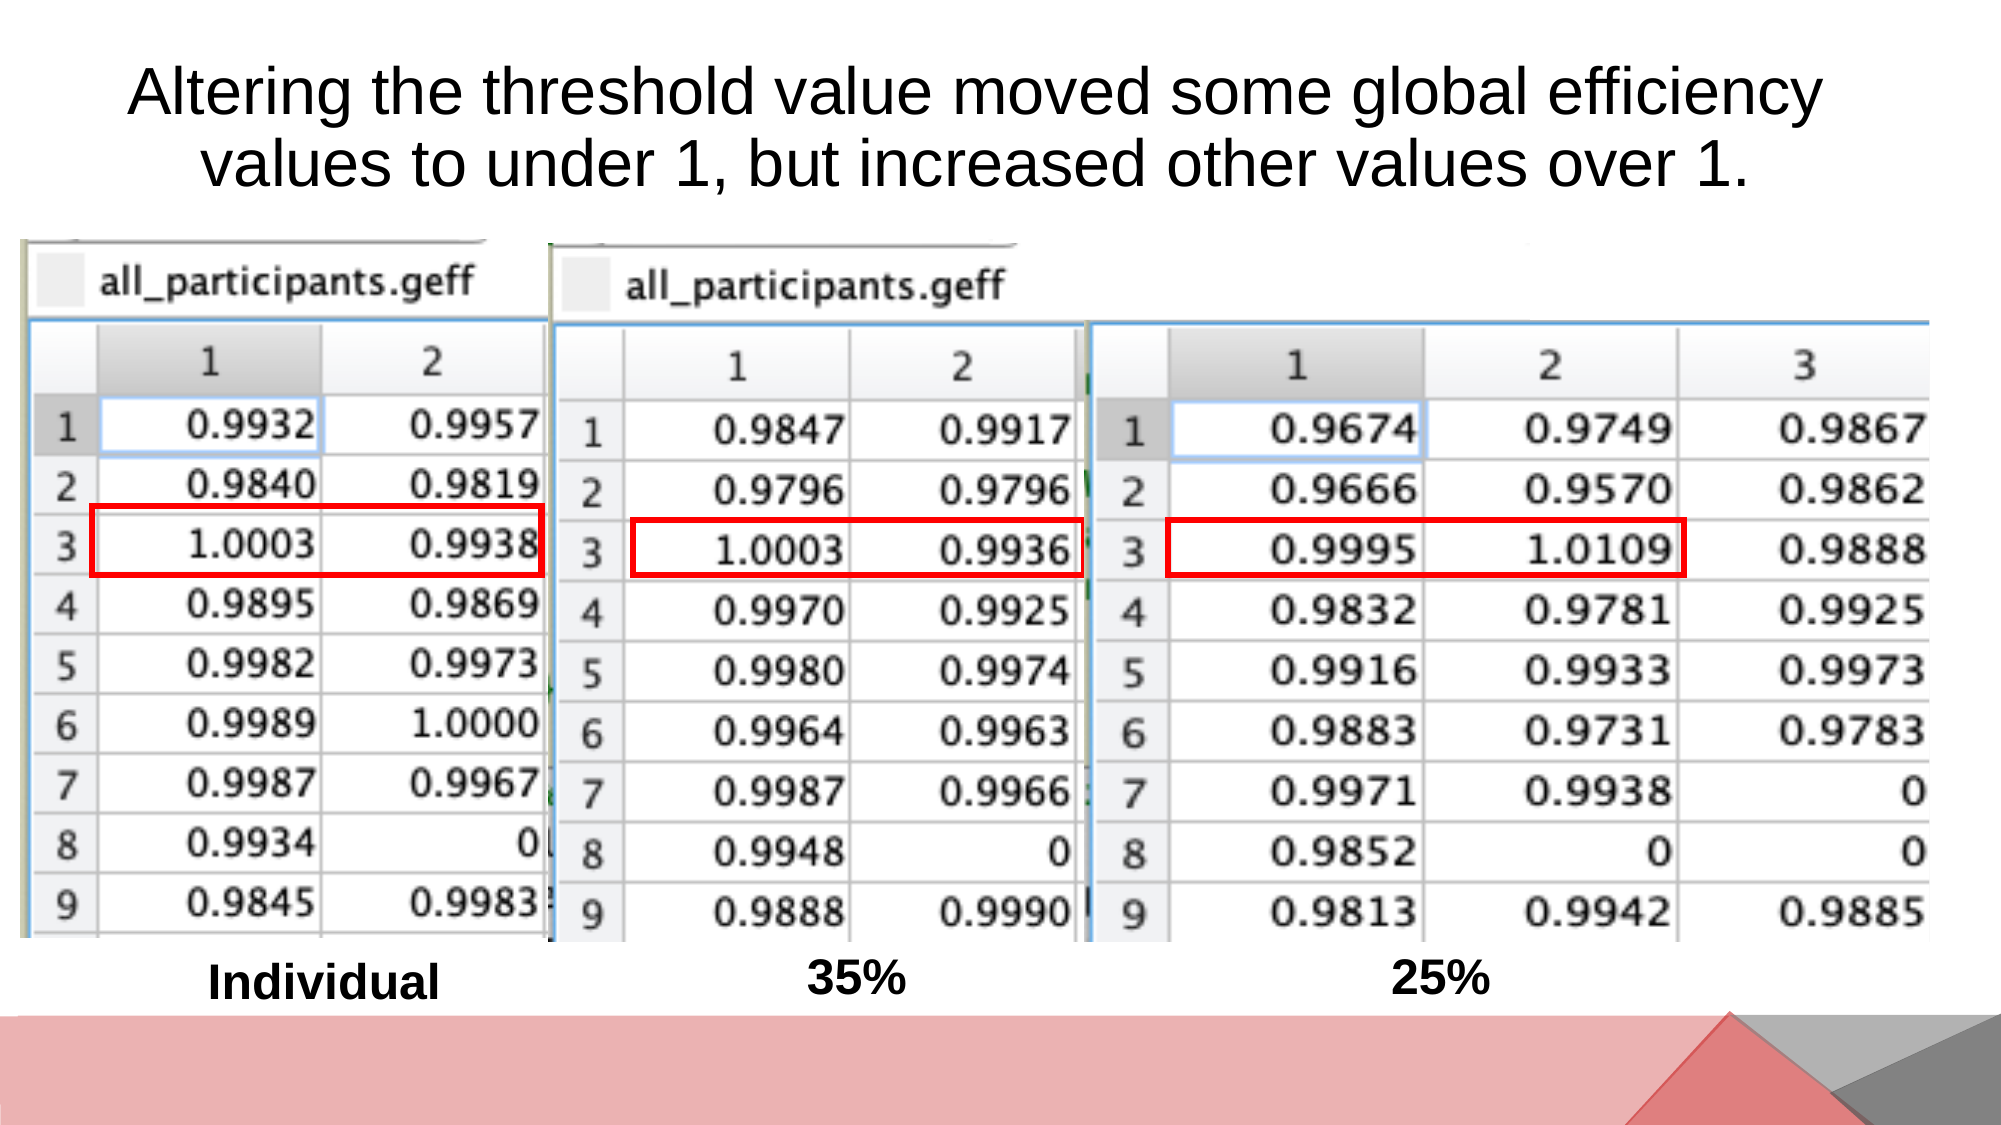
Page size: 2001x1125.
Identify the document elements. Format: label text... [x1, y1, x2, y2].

text_box 35% [629, 942, 1084, 1013]
picture [20, 239, 1930, 942]
text_box 25% [1213, 942, 1669, 1013]
text_box Individual [100, 941, 549, 1017]
title Altering the threshold value moved some global efficiency values to under 1, but increased other values over 1. [23, 36, 1930, 221]
